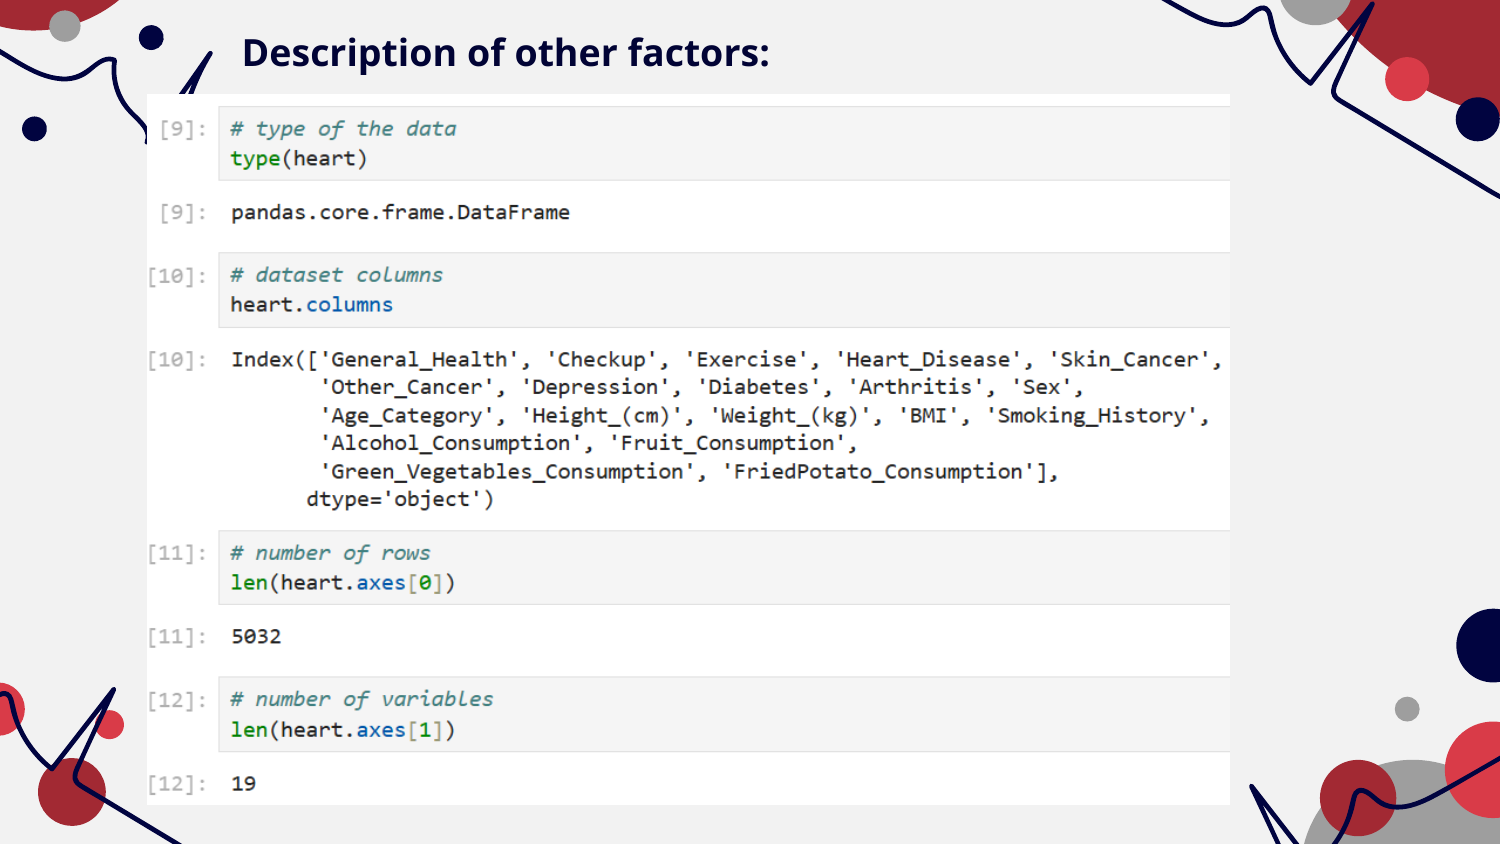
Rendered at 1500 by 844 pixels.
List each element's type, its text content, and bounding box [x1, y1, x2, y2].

text_box Description of other factors: [226, 21, 976, 81]
picture [147, 93, 1230, 805]
